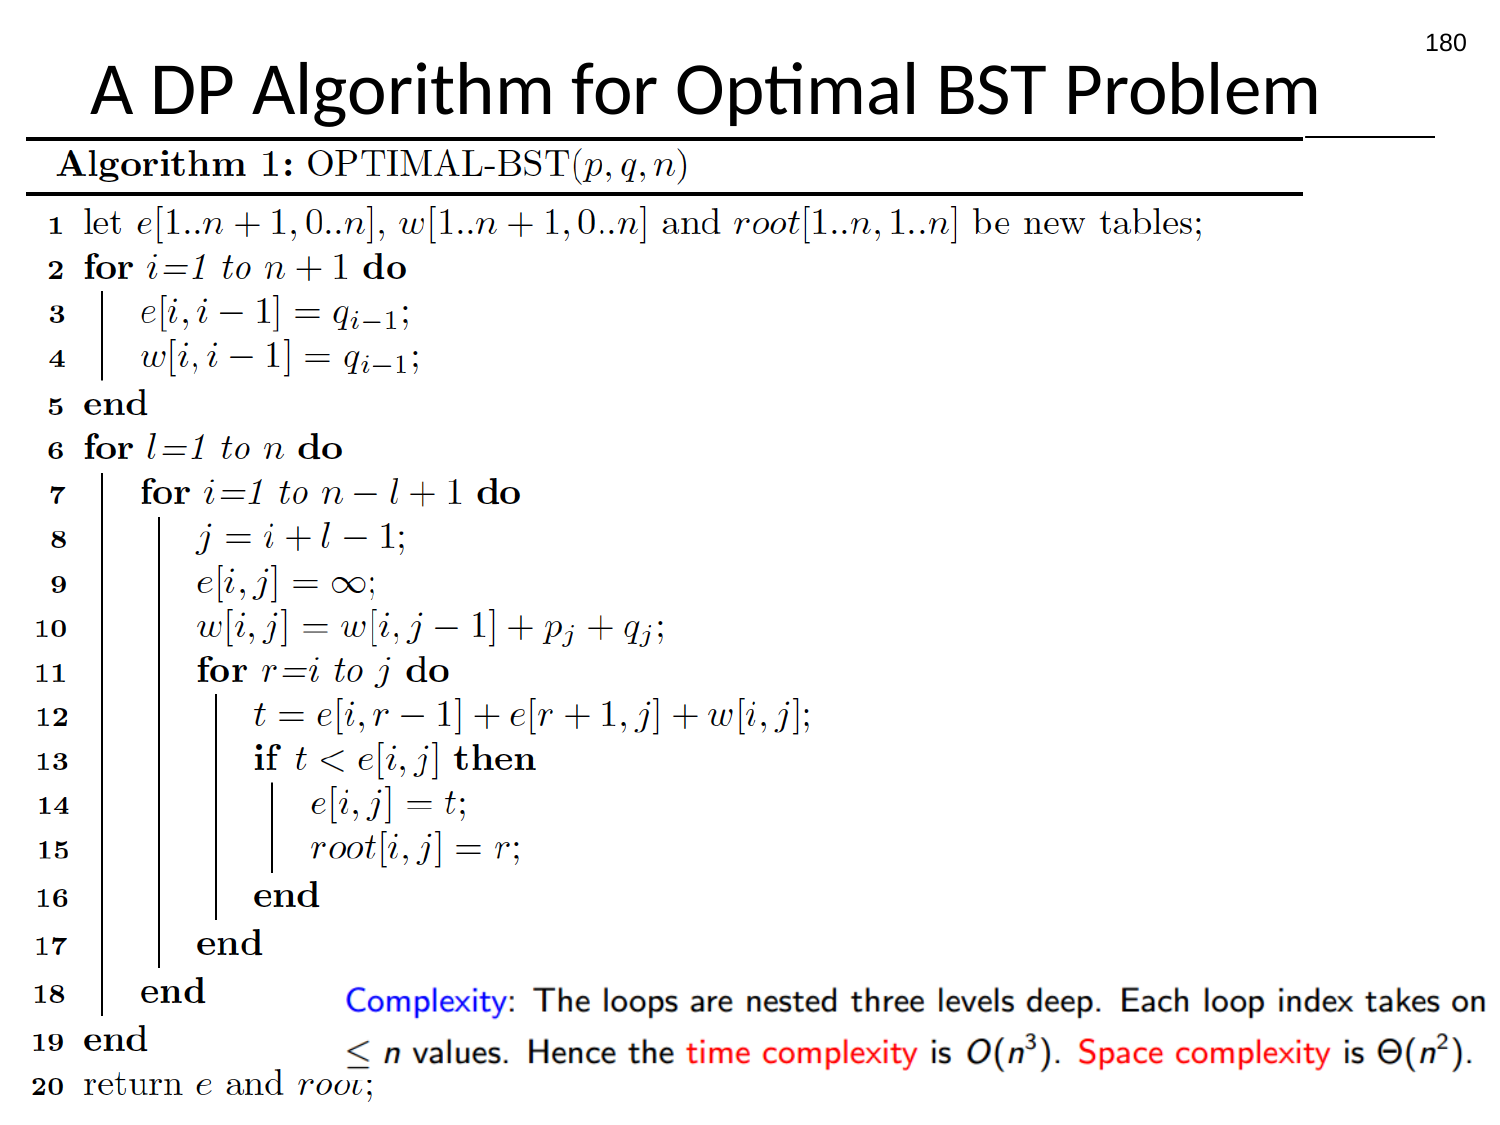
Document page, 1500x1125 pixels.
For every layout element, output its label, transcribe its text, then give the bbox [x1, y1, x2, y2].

title A DP Algorithm for Optimal BST Problem [75, 20, 1425, 138]
slide_number 180 [1131, 18, 1483, 62]
picture [17, 129, 1500, 1111]
